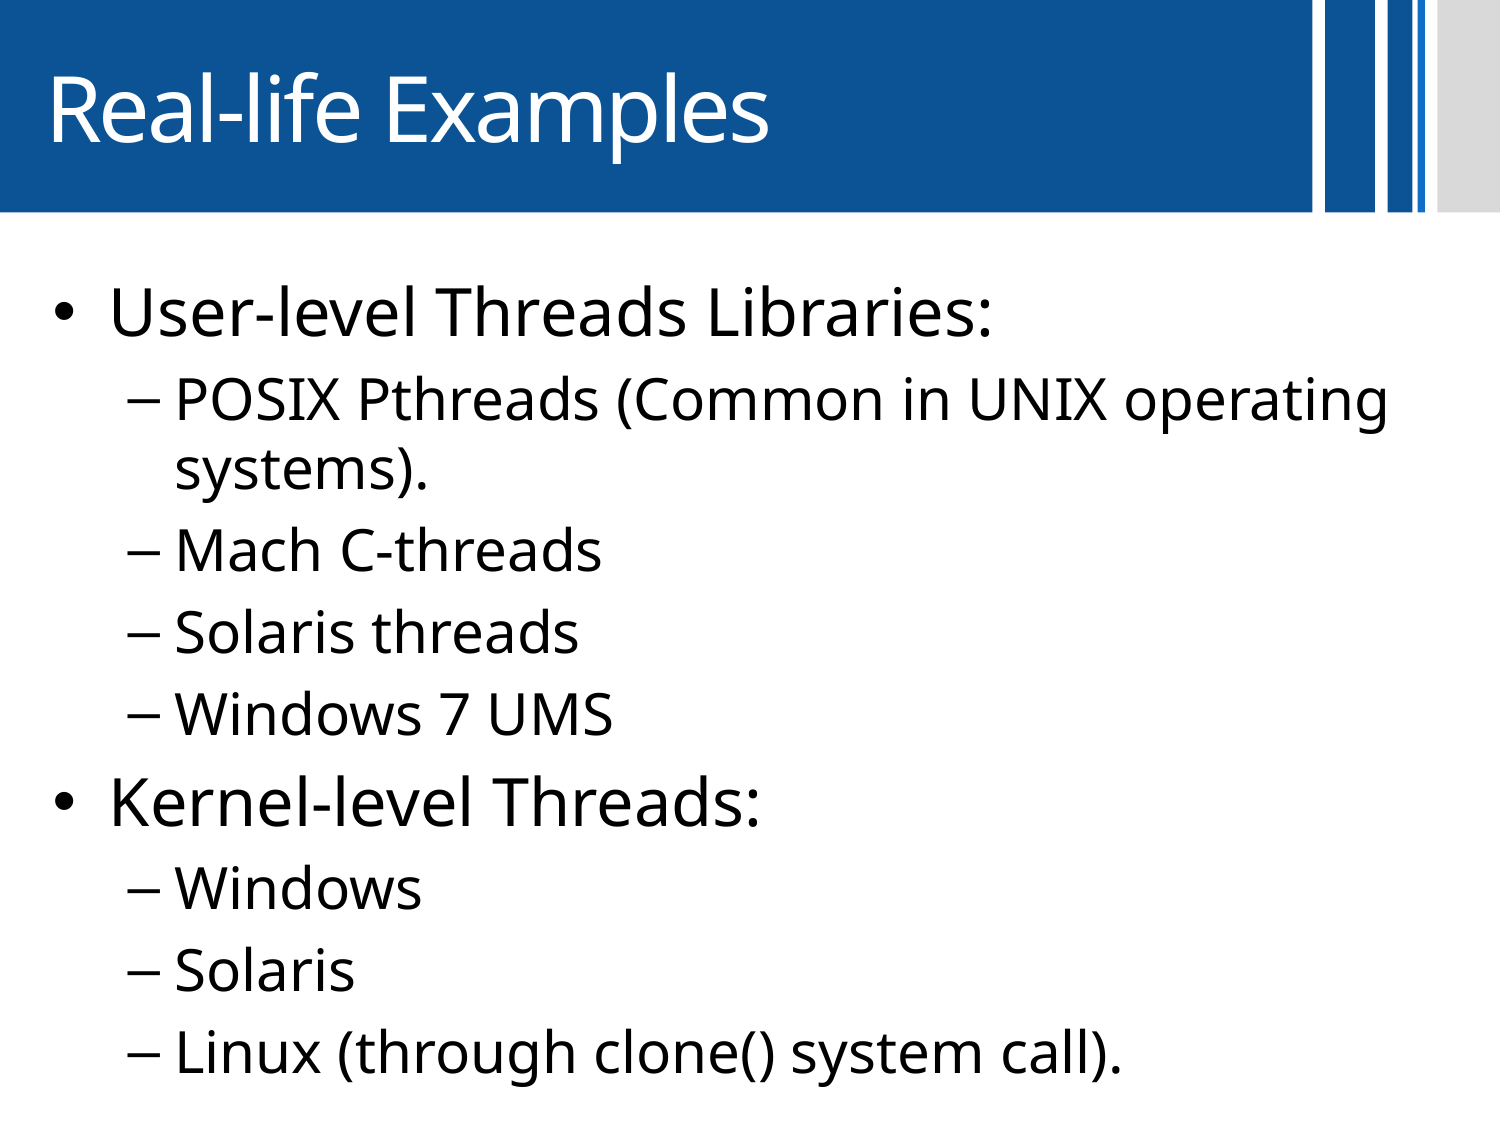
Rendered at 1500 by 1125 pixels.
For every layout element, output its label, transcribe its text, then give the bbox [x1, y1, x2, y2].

list User-level Threads Libraries: POSIX Pthreads (Common in UNIX operating systems). Mach C-threads Solaris threads Windows 7 UMS Kernel-level Threads: Windows Solaris Linux (through clone() system call). [37, 262, 1426, 1006]
title Real-life Examples [0, 0, 1313, 213]
